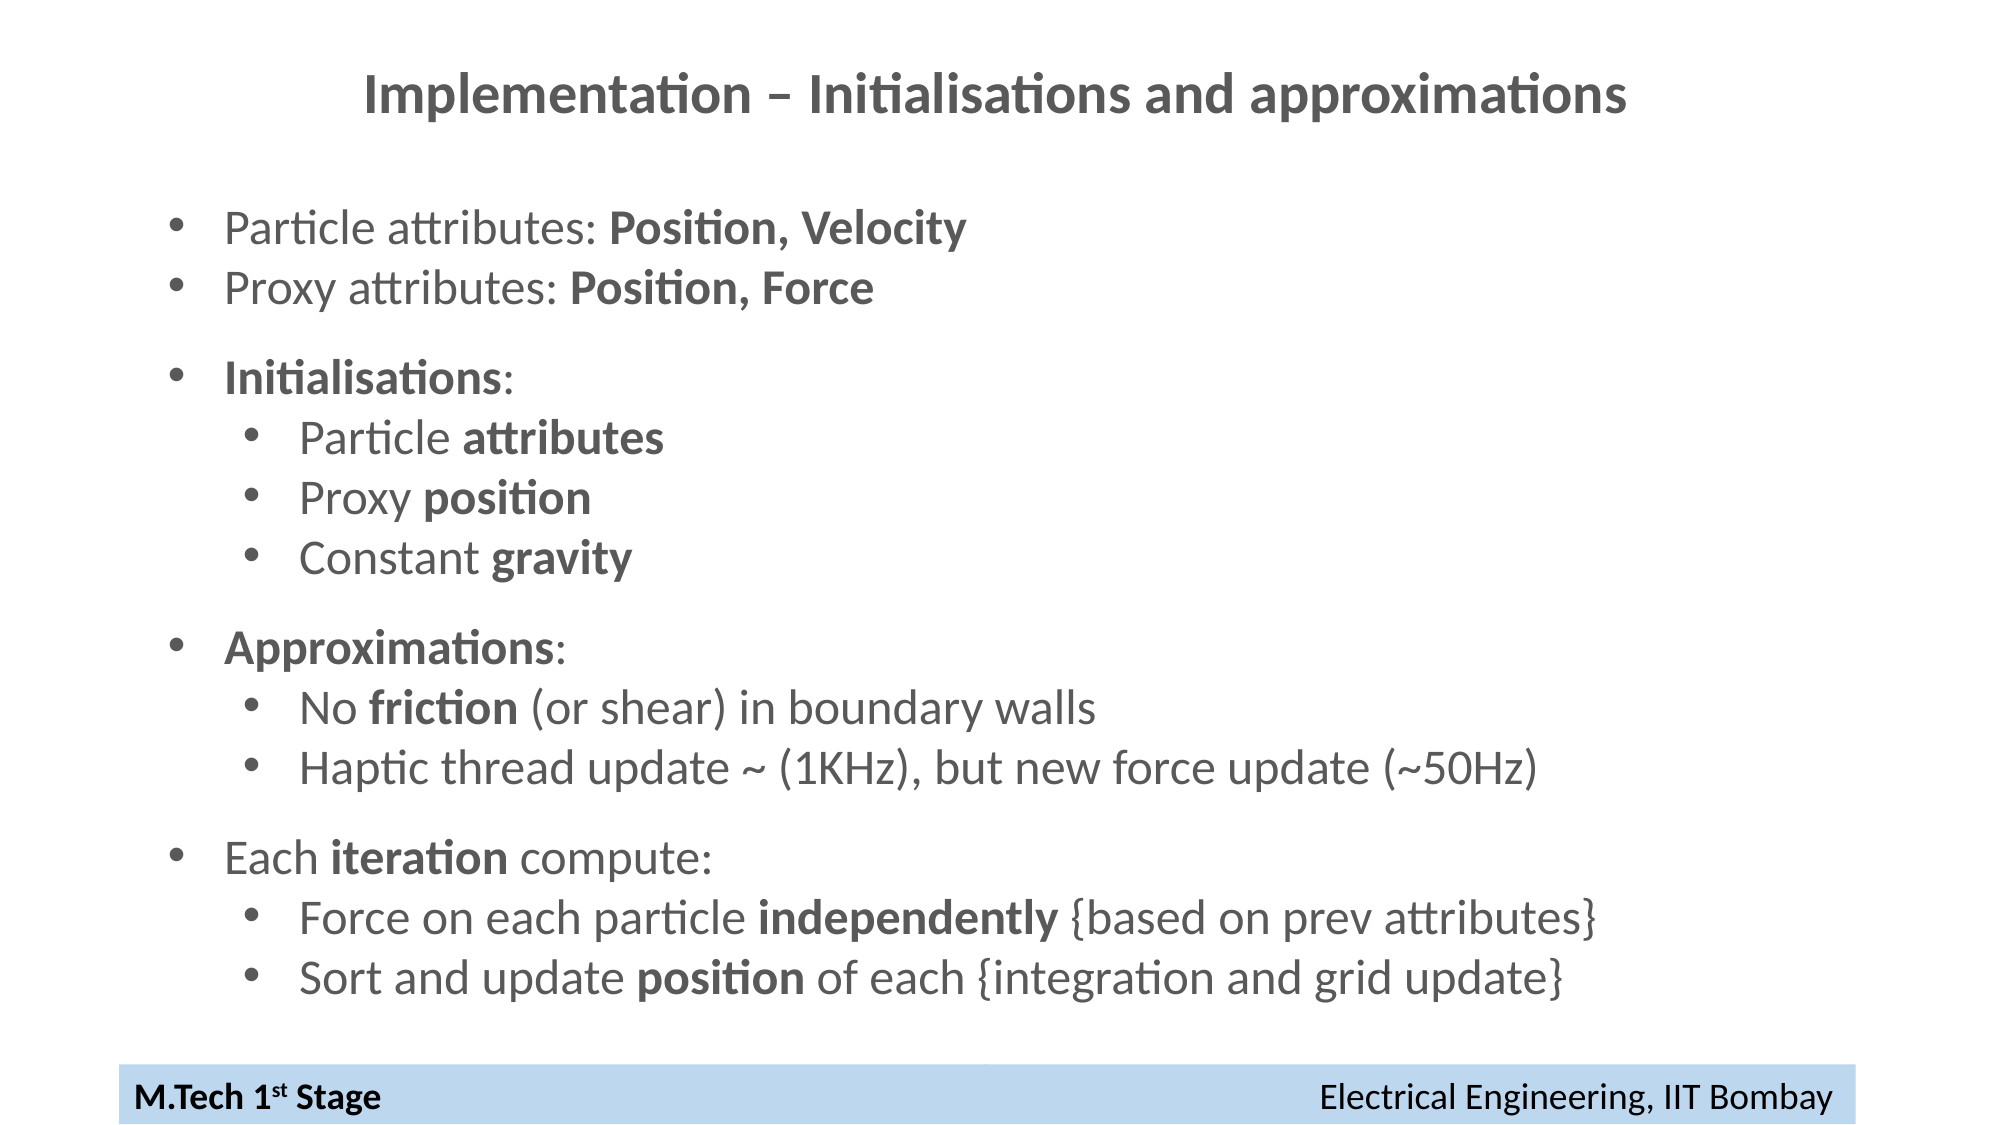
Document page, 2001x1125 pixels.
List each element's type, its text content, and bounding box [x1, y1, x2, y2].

footer M. Tech I-Stage [662, 1042, 1338, 1103]
text_box Implementation – Initialisations and approximations [348, 47, 1652, 133]
slide_number 10 [1412, 1042, 1863, 1103]
text_box Particle attributes: Position, Velocity Proxy attributes: Position, Force Initialisations: Particle attributes Proxy position Constant gravity Approximations: No friction (or shear) in boundary walls Haptic thread update ~ (1KHz), but new force update (~50Hz) Each iteration compute: Force on each particle independently {based on prev attributes} Sort and update position of each {integration and grid update} [78, 187, 1922, 1012]
text_box M.Tech 1st Stage Electrical Engineering, IIT Bombay [119, 1064, 1856, 1125]
